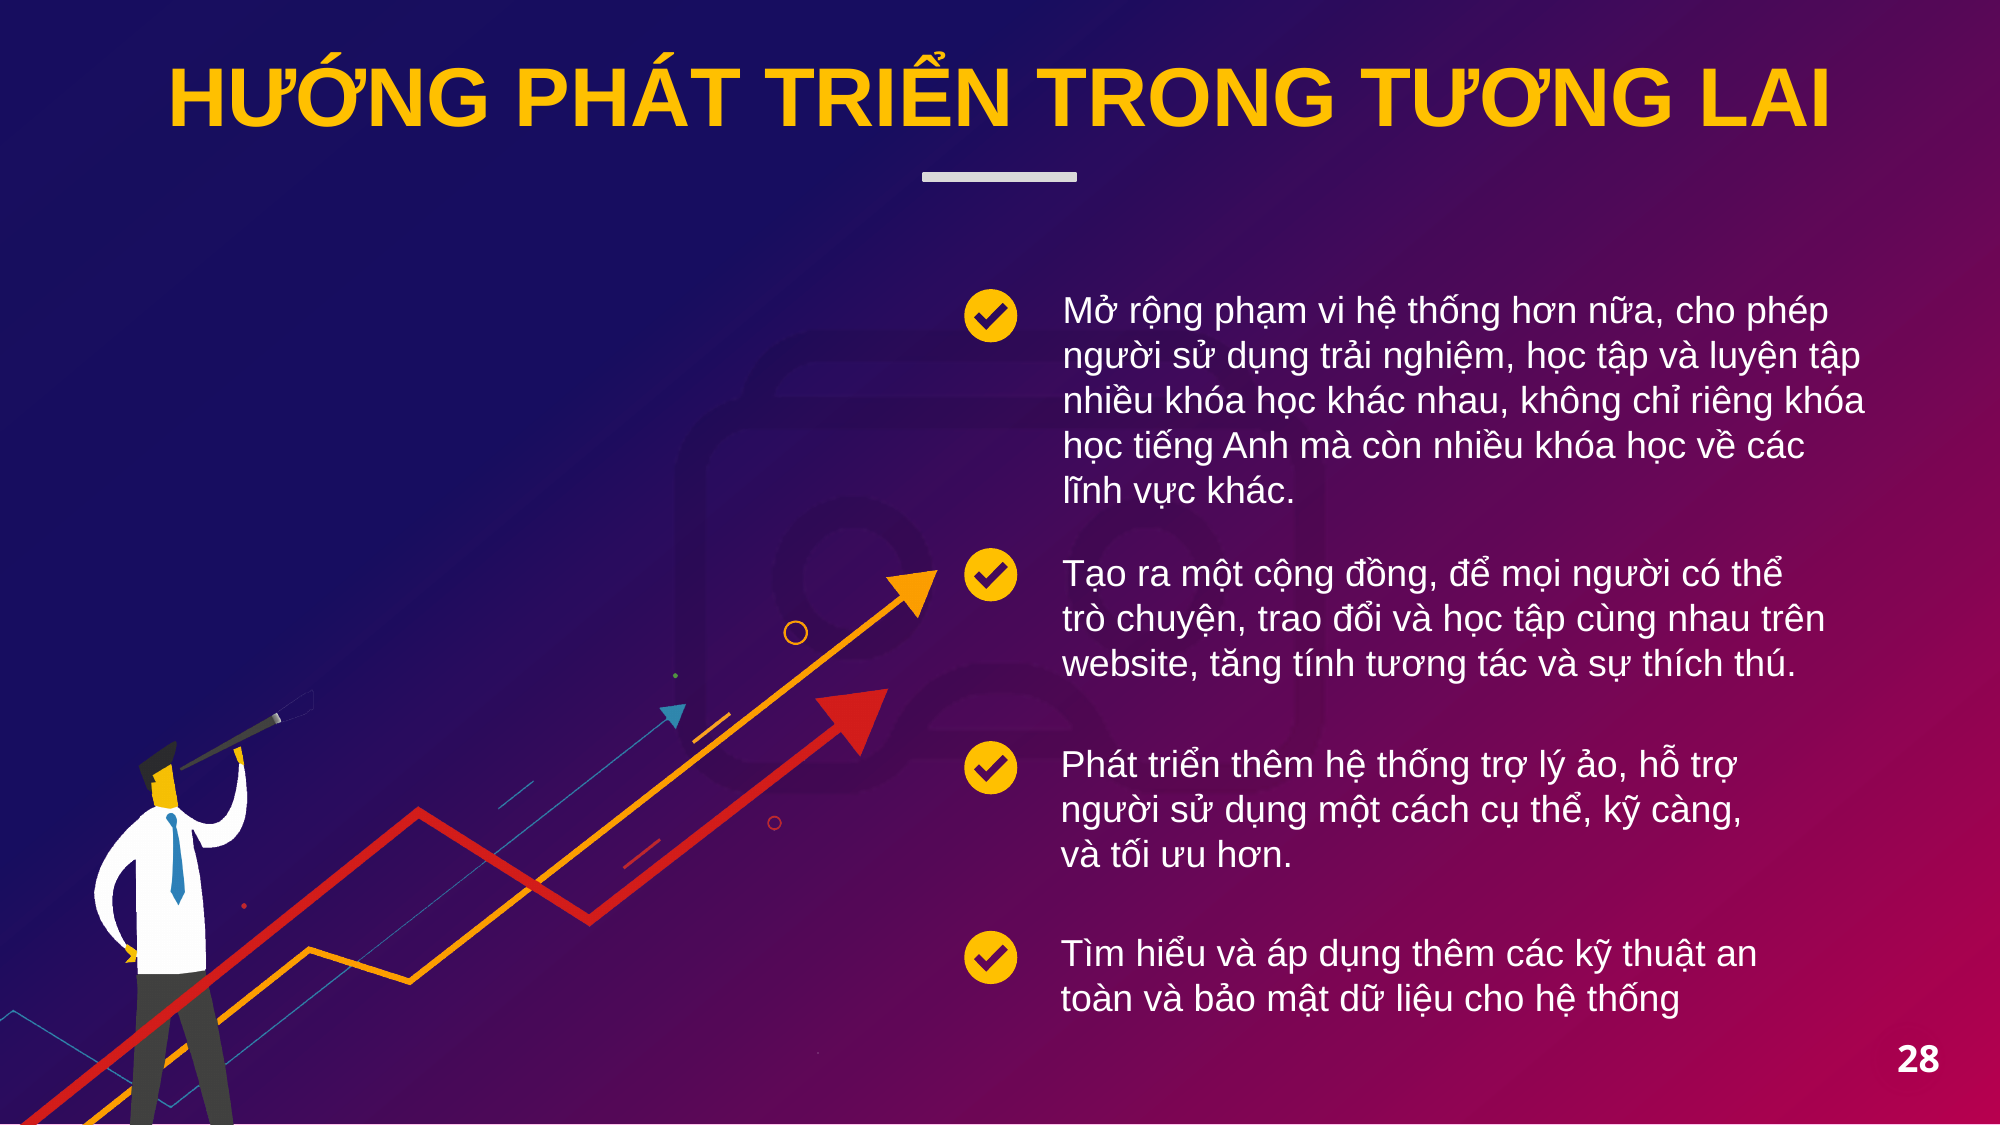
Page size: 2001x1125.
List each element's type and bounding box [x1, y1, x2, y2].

text_box [967, 543, 1853, 693]
text_box [967, 923, 1799, 1027]
text_box [968, 281, 1885, 521]
picture [0, 0, 2000, 1125]
text_box [968, 735, 1798, 882]
